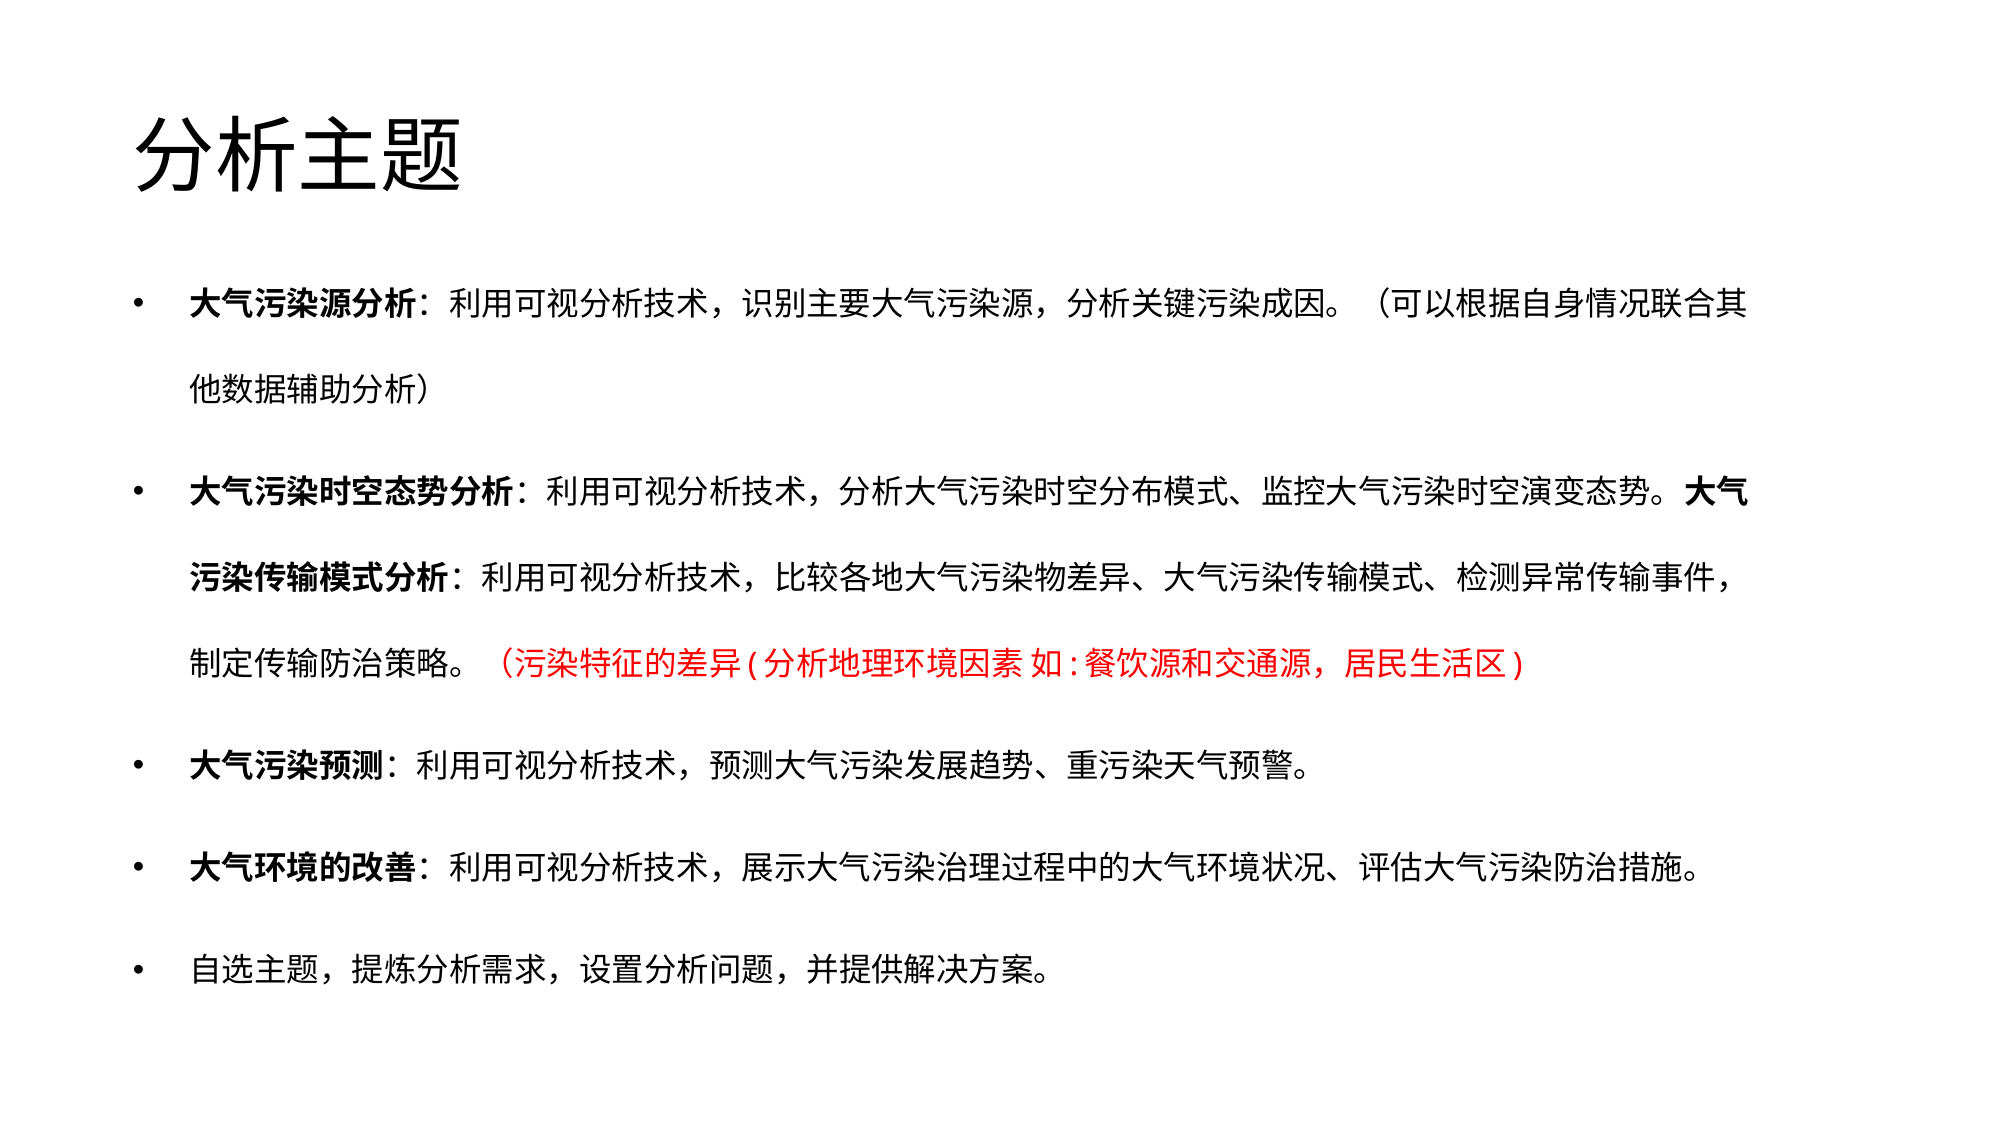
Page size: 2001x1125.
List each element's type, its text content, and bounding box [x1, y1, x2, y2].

subtitle 大气污染源分析：利用可视分析技术，识别主要大气污染源，分析关键污染成因。（可以根据自身情况联合其他数据辅助分析） 大气污染时空态势分析：利用可视分析技术，分析大气污染时空分布模式、监控大气污染时空演变态势。大气污染传输模式分析：利用可视分析技术，比较各地大气污染物差异、大气污染传输模式、检测异常传输事件，制定传输防治策略。（污染特征的差异(分析地理环境因素 如:餐饮源和交通源，居民生活区) 大气污染预测：利用可视分析技术，预测大气污染发展趋势、重污染天气预警。 大气环境的改善：利用可视分析技术，展示大气污染治理过程中的大气环境状况、评估大气污染防治措施。 自选主题，提炼分析需求，设置分析问题，并提供解决方案。 [117, 228, 1767, 1103]
title 分析主题 [117, 105, 854, 211]
